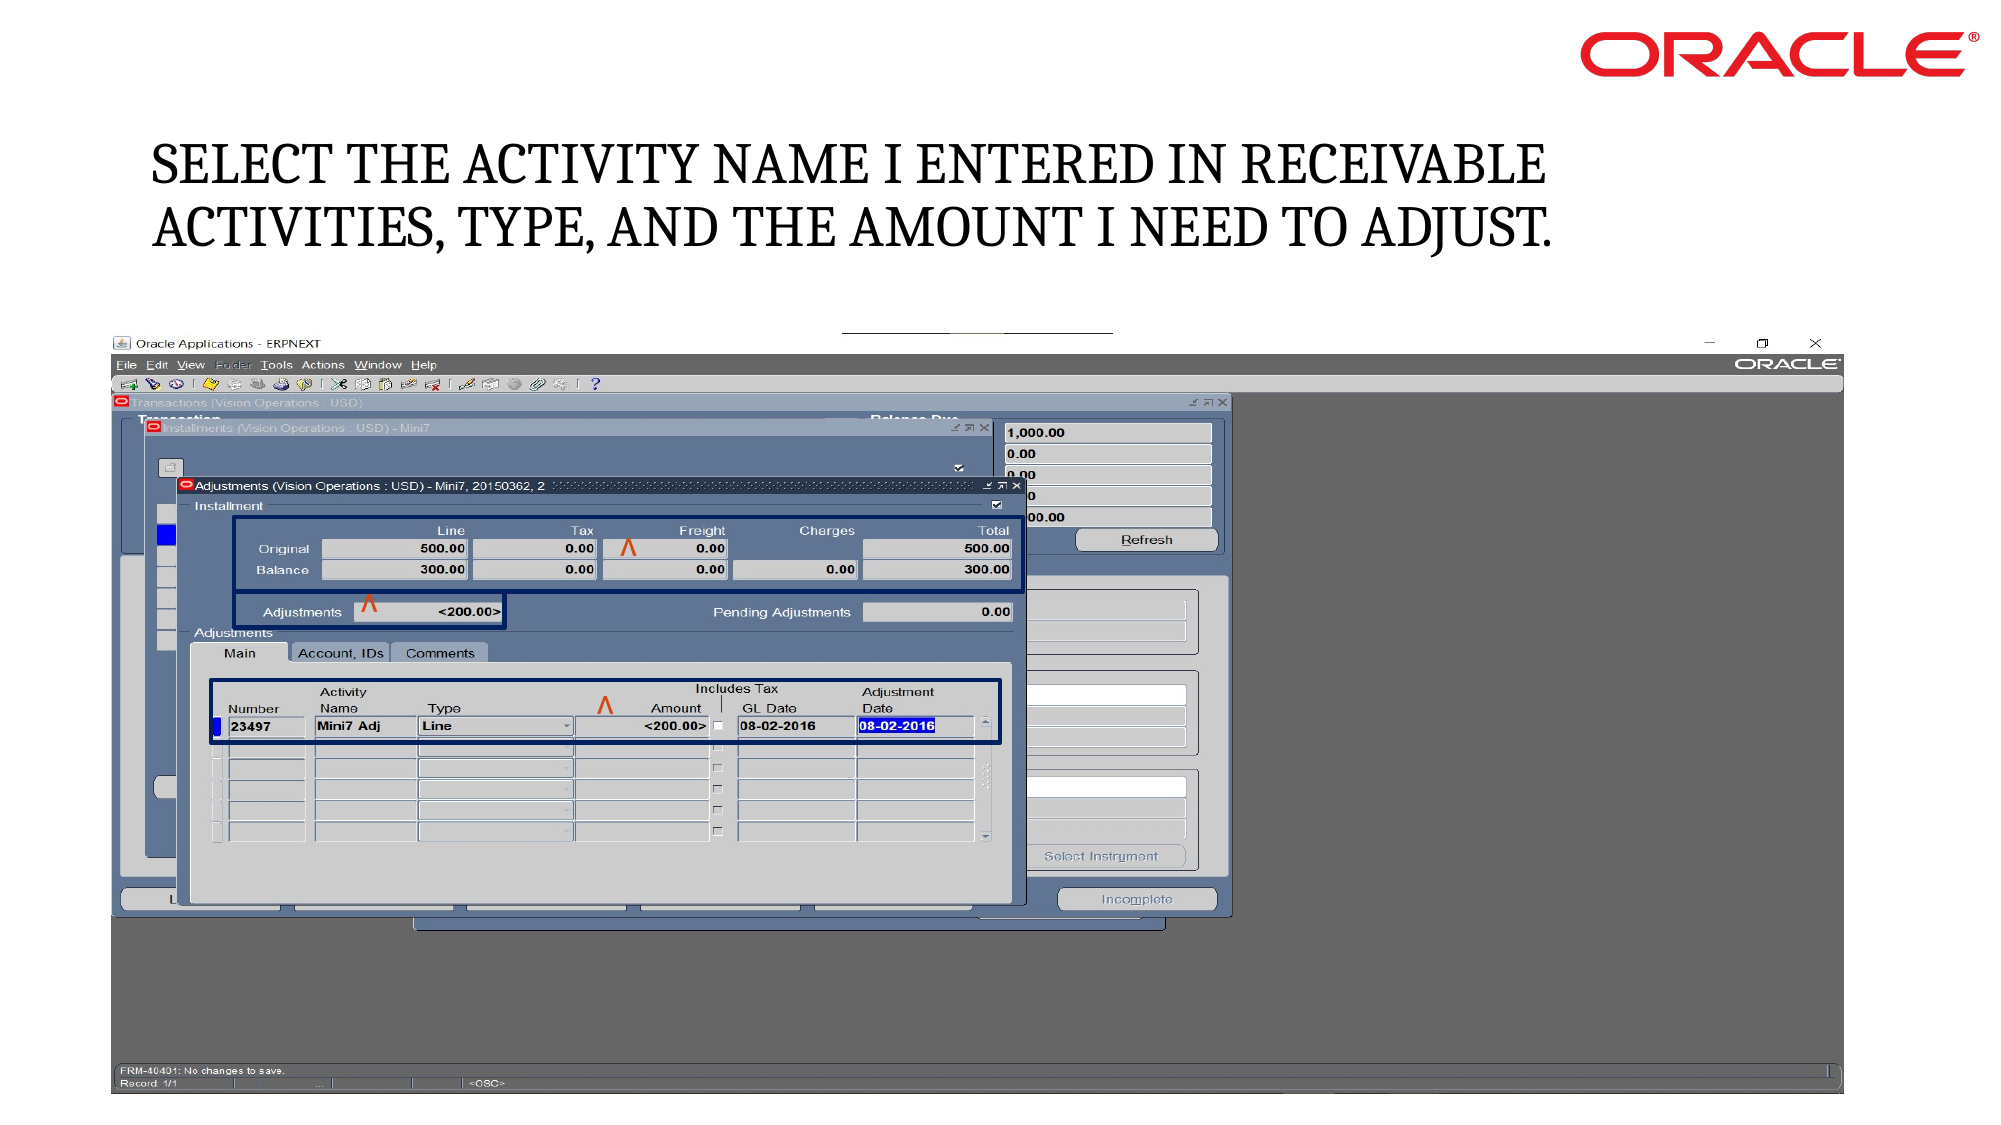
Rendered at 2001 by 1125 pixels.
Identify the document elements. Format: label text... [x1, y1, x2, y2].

picture [1558, 3, 2001, 105]
picture [111, 333, 1842, 1092]
title Select the Activity Name I entered in Receivable Activities, type, and the amount I need to adjust. [137, 59, 1863, 403]
